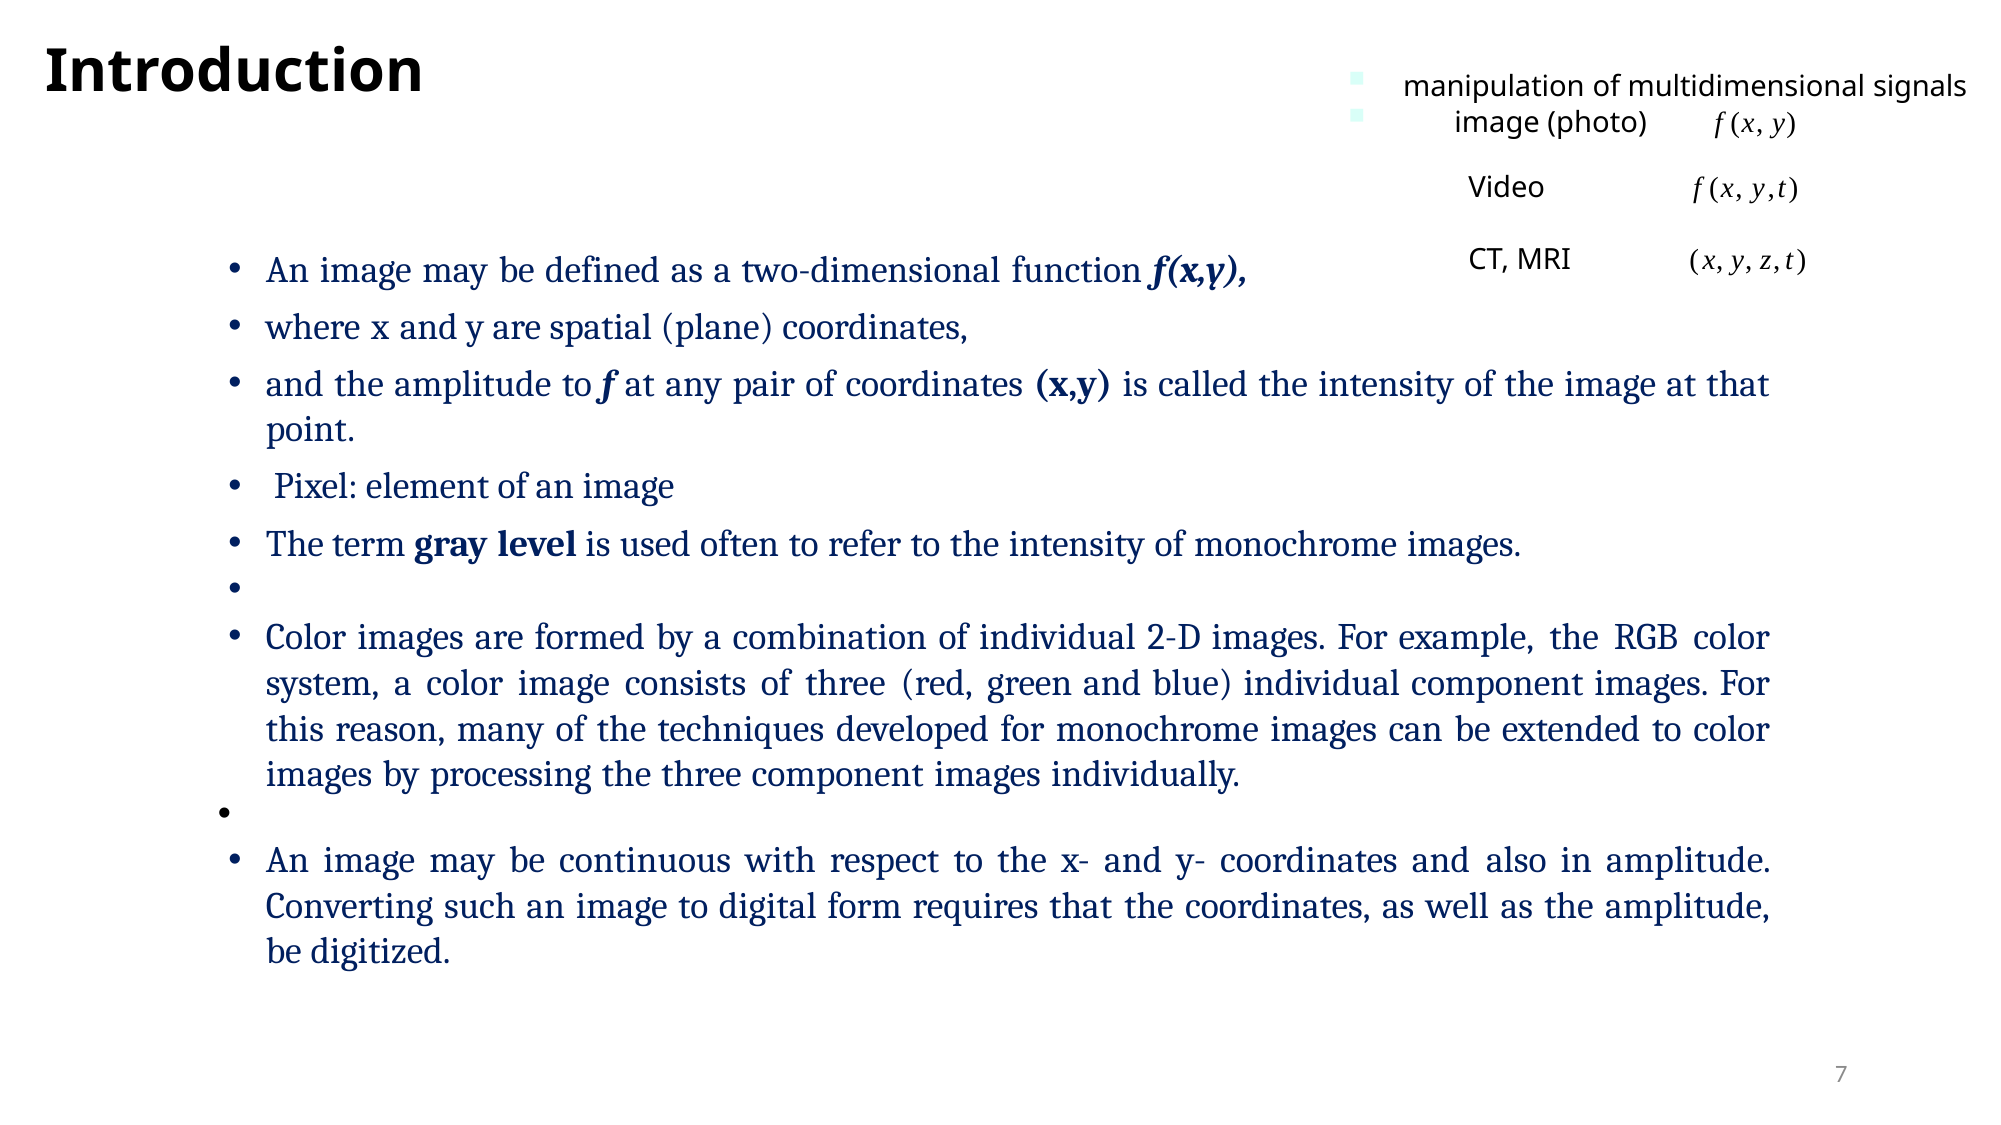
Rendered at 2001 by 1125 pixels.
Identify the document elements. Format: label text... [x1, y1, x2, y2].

slide_number 7 [1412, 1042, 1863, 1103]
text_box manipulation of multidimensional signals image (photo) f (x, y) Video f (x, y,t) CT, MRI (x, y, z,t) [1344, 64, 1970, 276]
title Introduction [30, 31, 631, 113]
list An image may be defined as a two-dimensional function f(x,y), where x and y are spatial (plane) coordinates, and the amplitude to f at any pair of coordinates (x,y) is called the intensity of the image at that point. Pixel: element of an image The term gray level is used often to refer to the intensity of monochrome images. Color images are formed by a combination of individual 2-D images. For example, the RGB color system, a color image consists of three (red, green and blue) individual component images. For this reason, many of the techniques developed for monochrome images can be extended to color images by processing the three component images individually. An image may be continuous with respect to the x- and y- coordinates and also in amplitude. Converting such an image to digital form requires that the coordinates, as well as the amplitude, be digitized. [202, 237, 1798, 1028]
